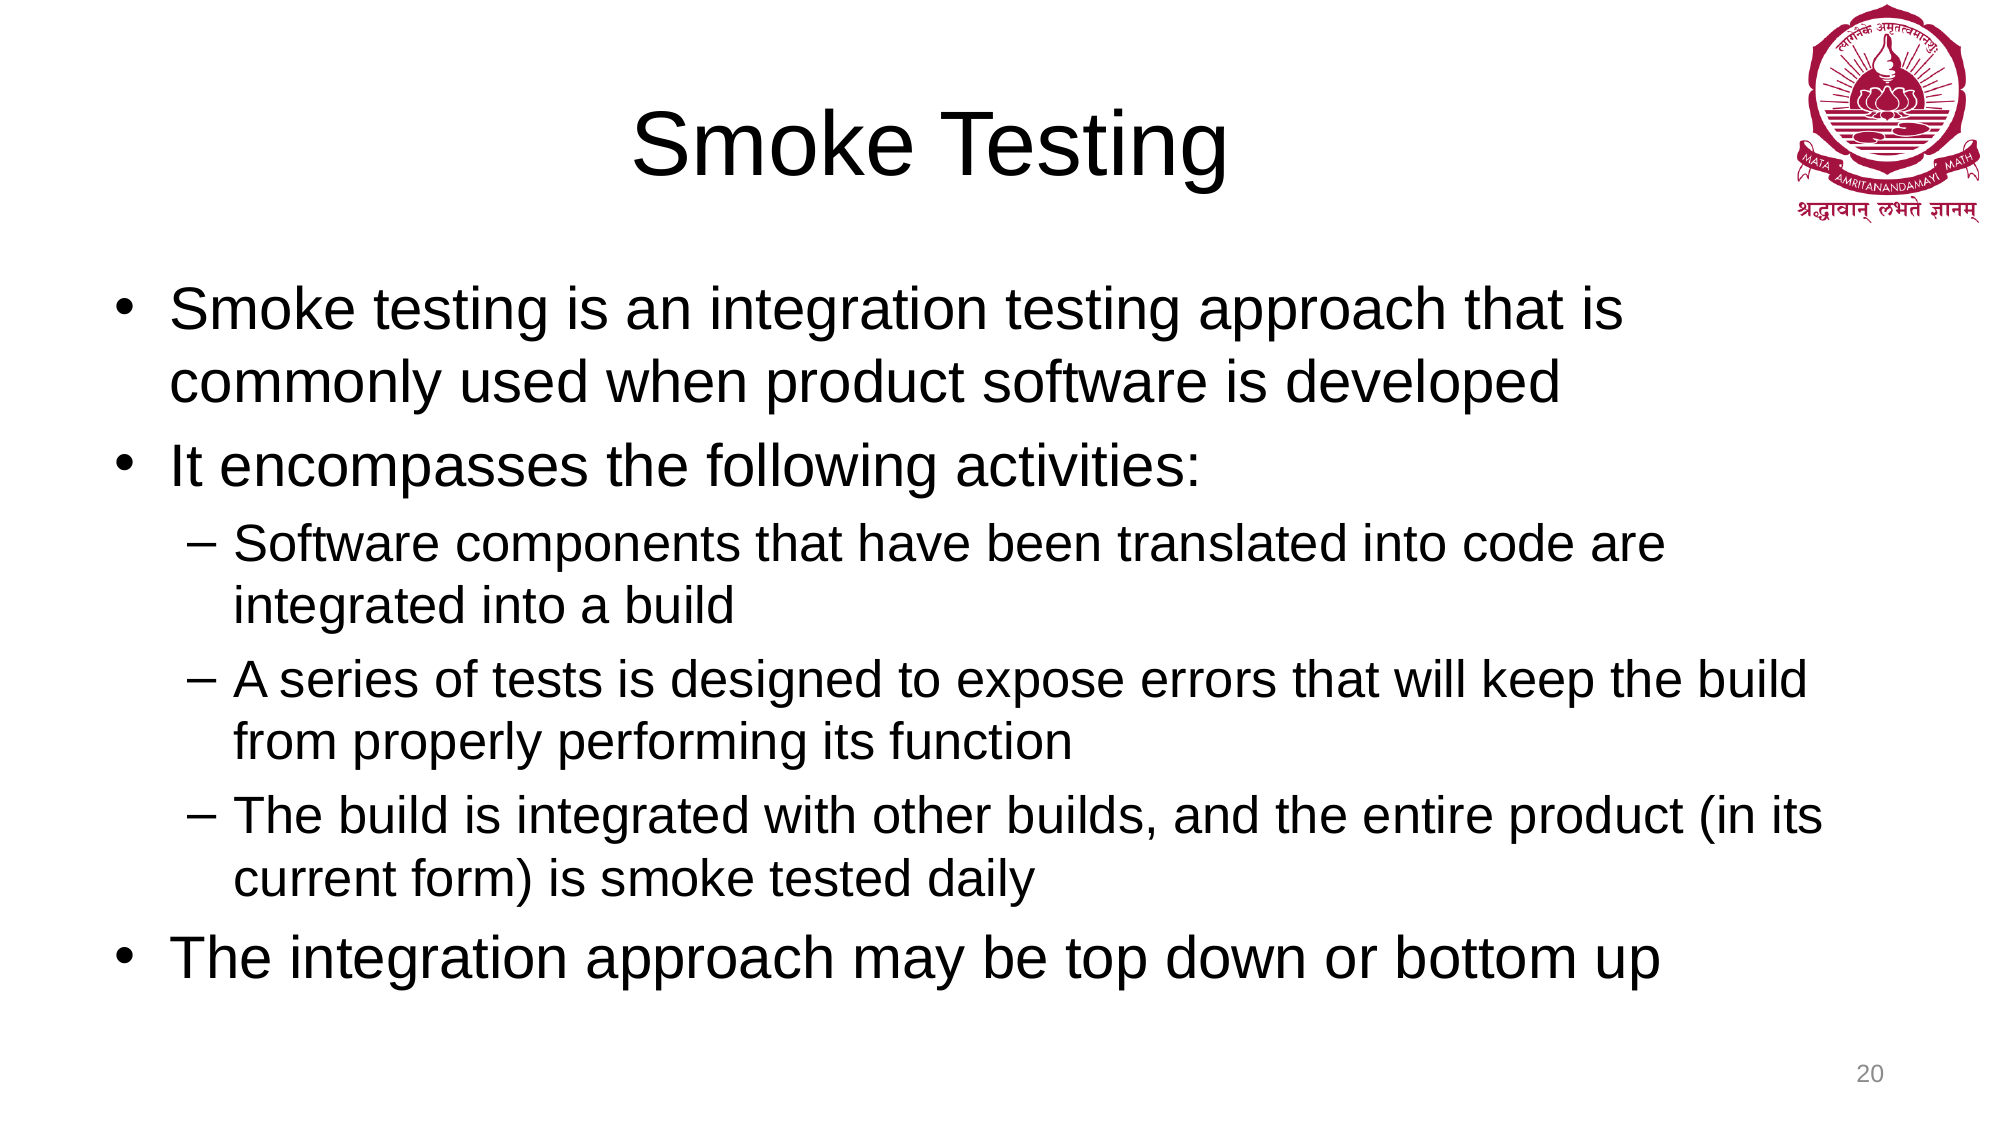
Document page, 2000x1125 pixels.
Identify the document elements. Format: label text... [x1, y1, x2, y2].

title Smoke Testing [99, 45, 1763, 233]
slide_number 20 [1432, 1042, 1900, 1103]
list Smoke testing is an integration testing approach that is commonly used when product software is developed It encompasses the following activities: Software components that have been translated into code are integrated into a build A series of tests is designed to expose errors that will keep the build from properly performing its function The build is integrated with other builds, and the entire product (in its current form) is smoke tested daily The integration approach may be top down or bottom up [99, 262, 1900, 1005]
picture [1776, 1, 2000, 225]
